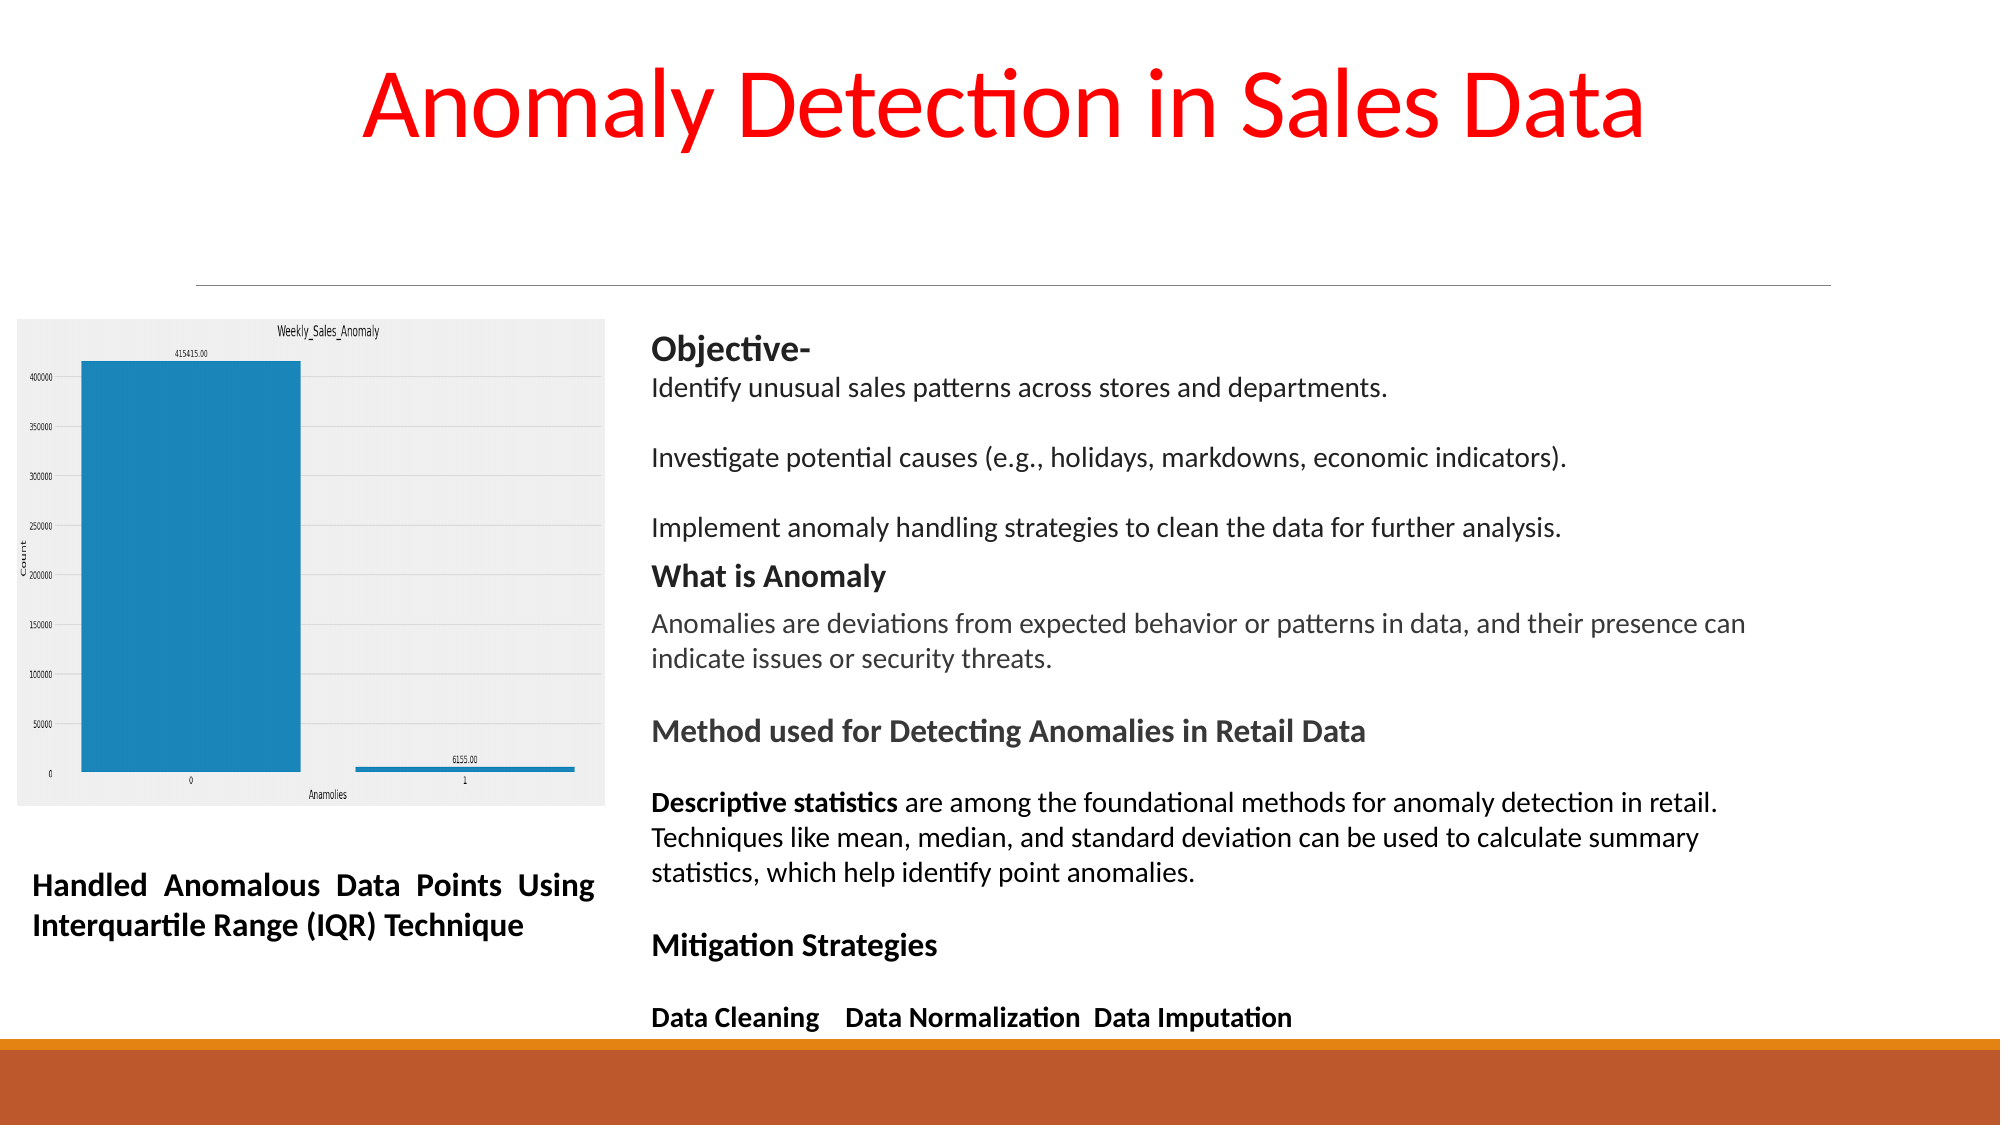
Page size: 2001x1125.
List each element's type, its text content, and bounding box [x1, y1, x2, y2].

title Anomaly Detection in Sales Data [180, 47, 1830, 285]
text_box Objective- Identify unusual sales patterns across stores and departments. Investigate potential causes (e.g., holidays, markdowns, economic indicators). Implement anomaly handling strategies to clean the data for further analysis. What is Anomaly Anomalies are deviations from expected behavior or patterns in data, and their presence can indicate issues or security threats. Method used for Detecting Anomalies in Retail Data Descriptive statistics are among the foundational methods for anomaly detection in retail. Techniques like mean, median, and standard deviation can be used to calculate summary statistics, which help identify point anomalies. Mitigation Strategies Data Cleaning Data Normalization Data Imputation [636, 316, 1830, 1086]
text_box Handled Anomalous Data Points Using Interquartile Range (IQR) Technique [17, 855, 611, 951]
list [16, 318, 605, 807]
